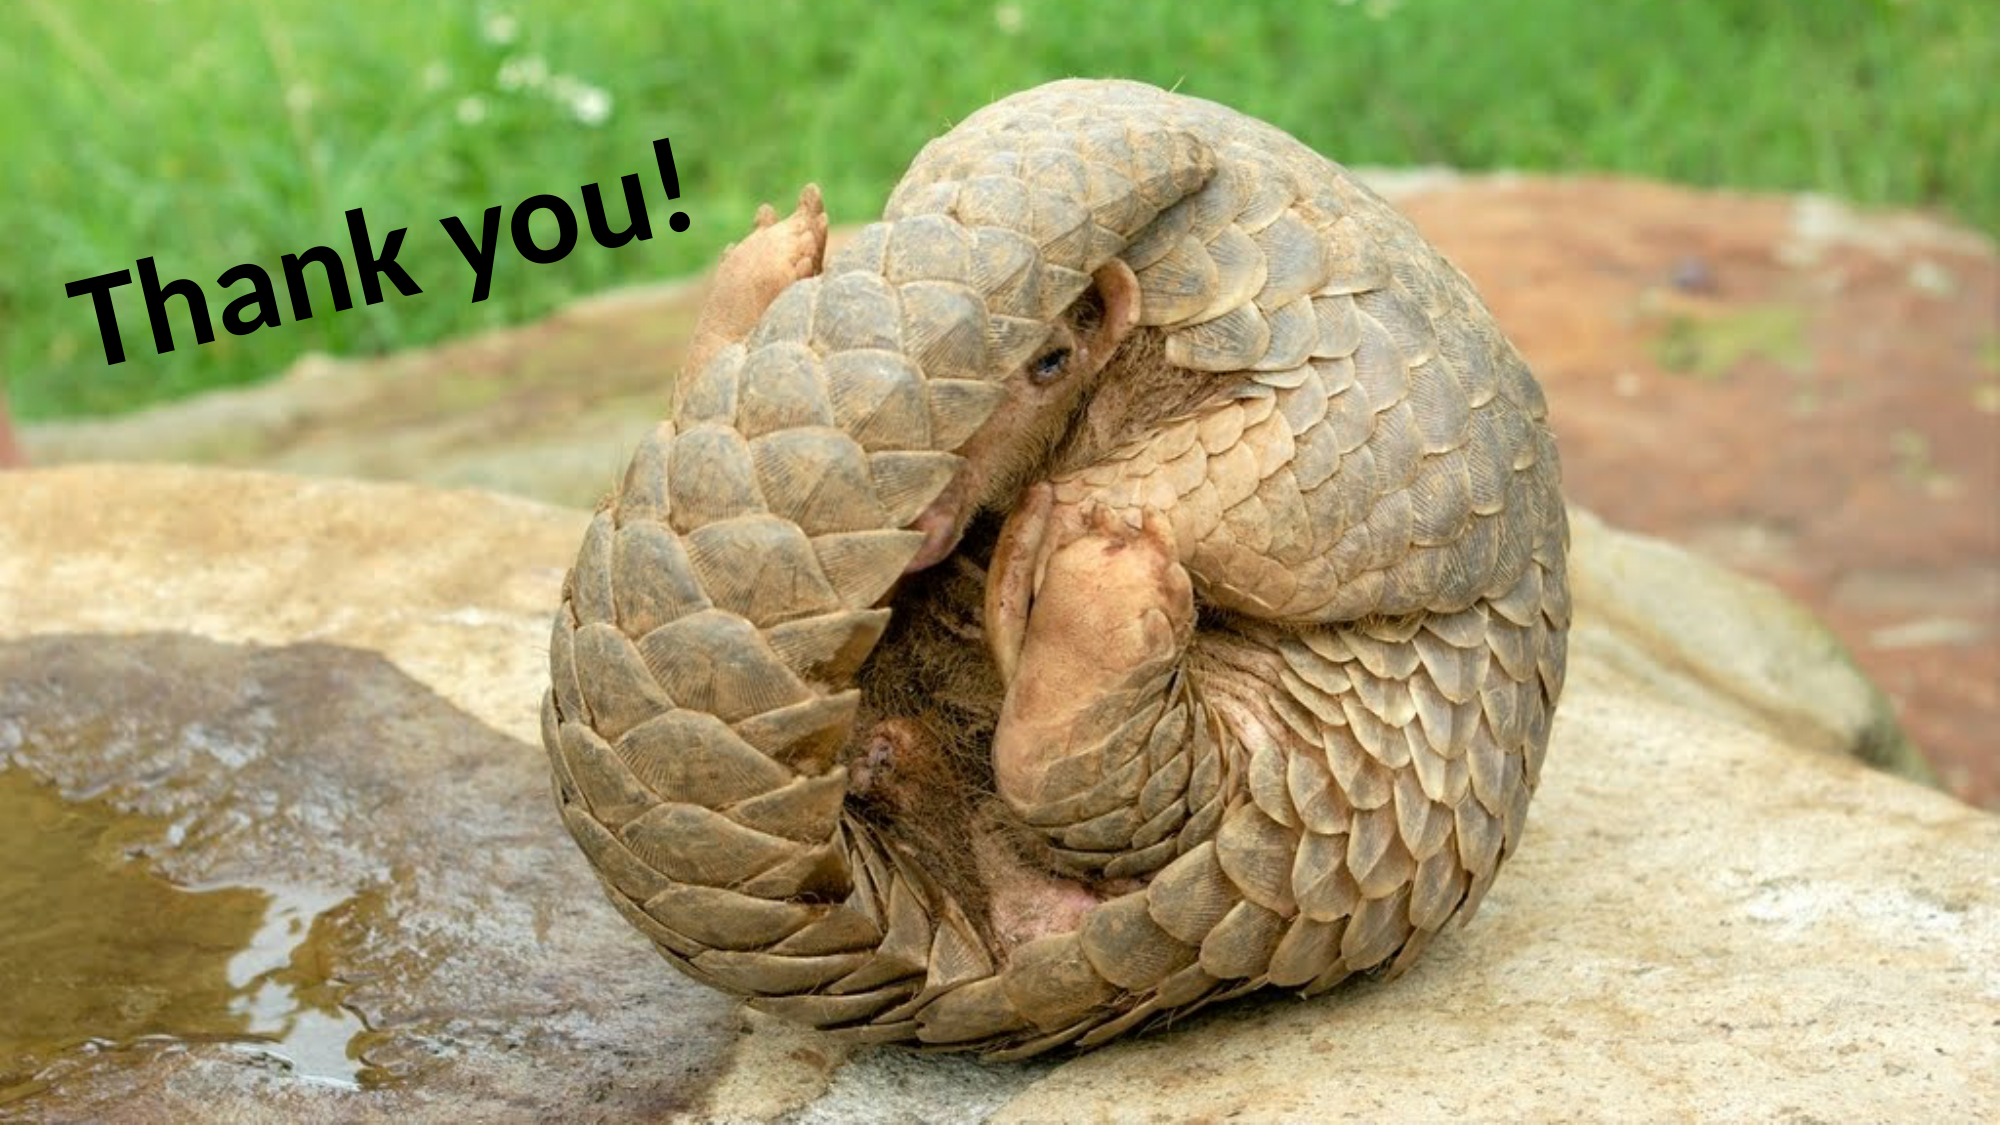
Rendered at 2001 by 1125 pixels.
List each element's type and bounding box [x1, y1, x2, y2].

list [0, 0, 2000, 1125]
